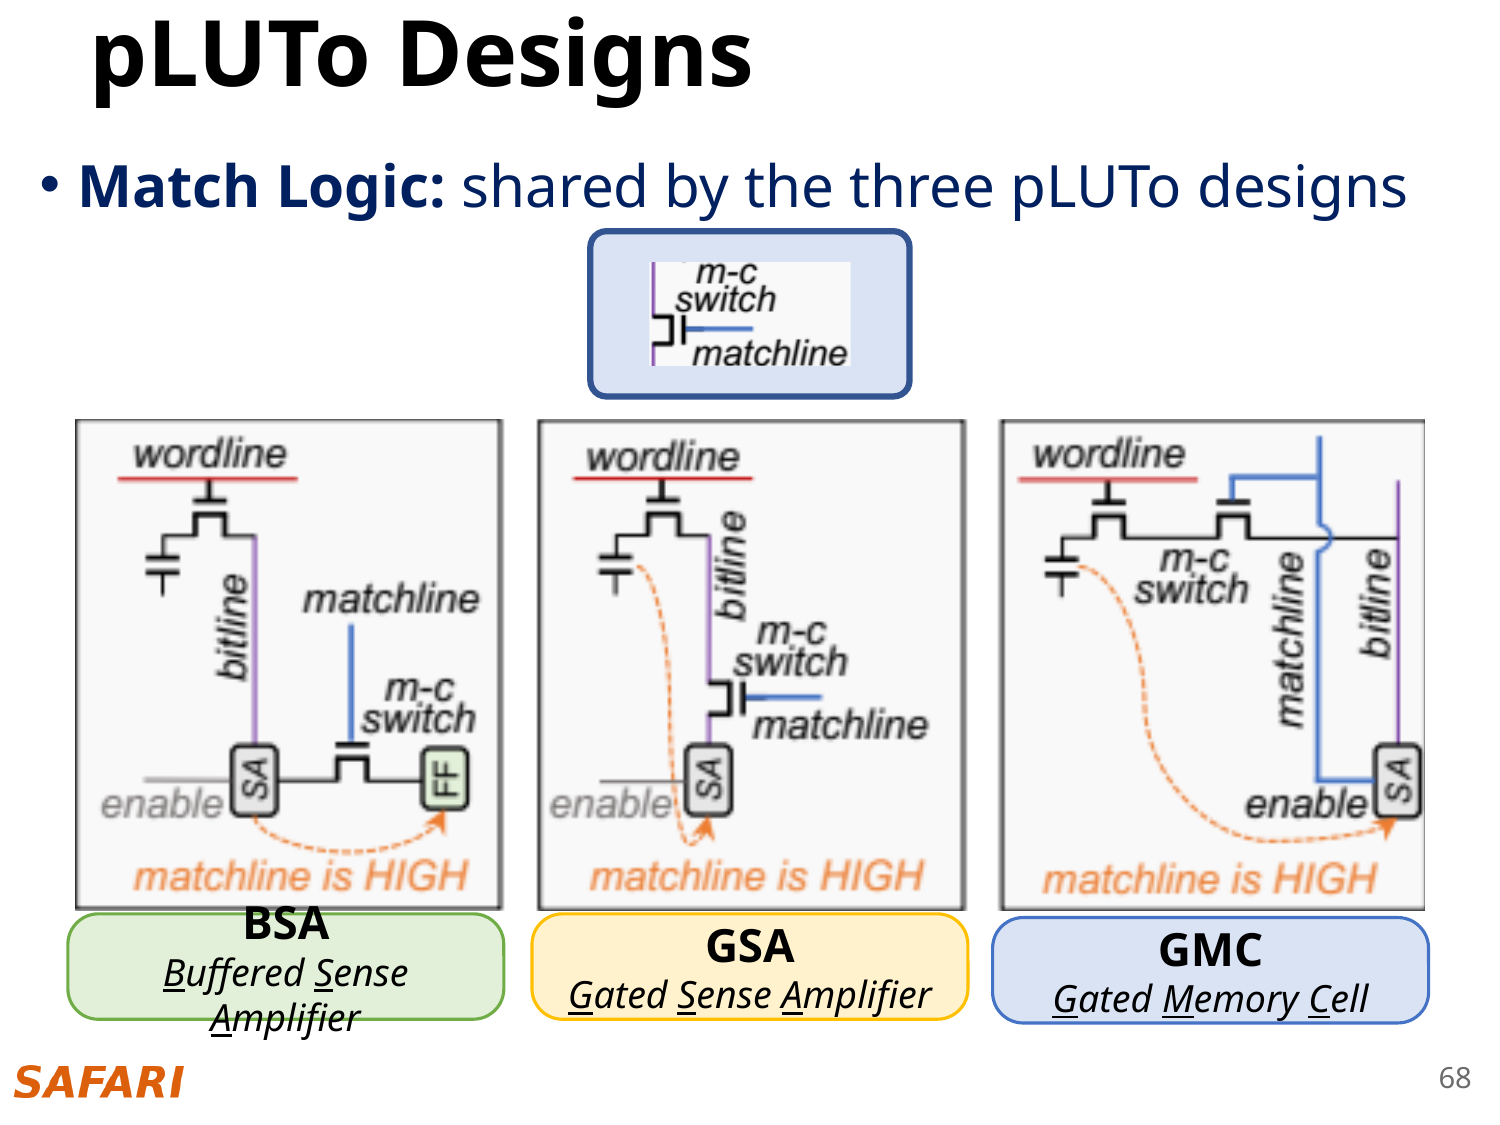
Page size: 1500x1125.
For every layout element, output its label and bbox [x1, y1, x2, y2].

text_box [531, 913, 969, 1020]
picture [996, 419, 1425, 911]
text_box [992, 917, 1430, 1024]
picture [649, 262, 851, 366]
picture [12, 1056, 190, 1108]
slide_number [1149, 1052, 1487, 1112]
text_box [74, 0, 1425, 115]
text_box [67, 913, 505, 1020]
list [74, 419, 518, 911]
list [24, 115, 1476, 232]
text_box [589, 232, 911, 398]
picture [528, 419, 972, 911]
